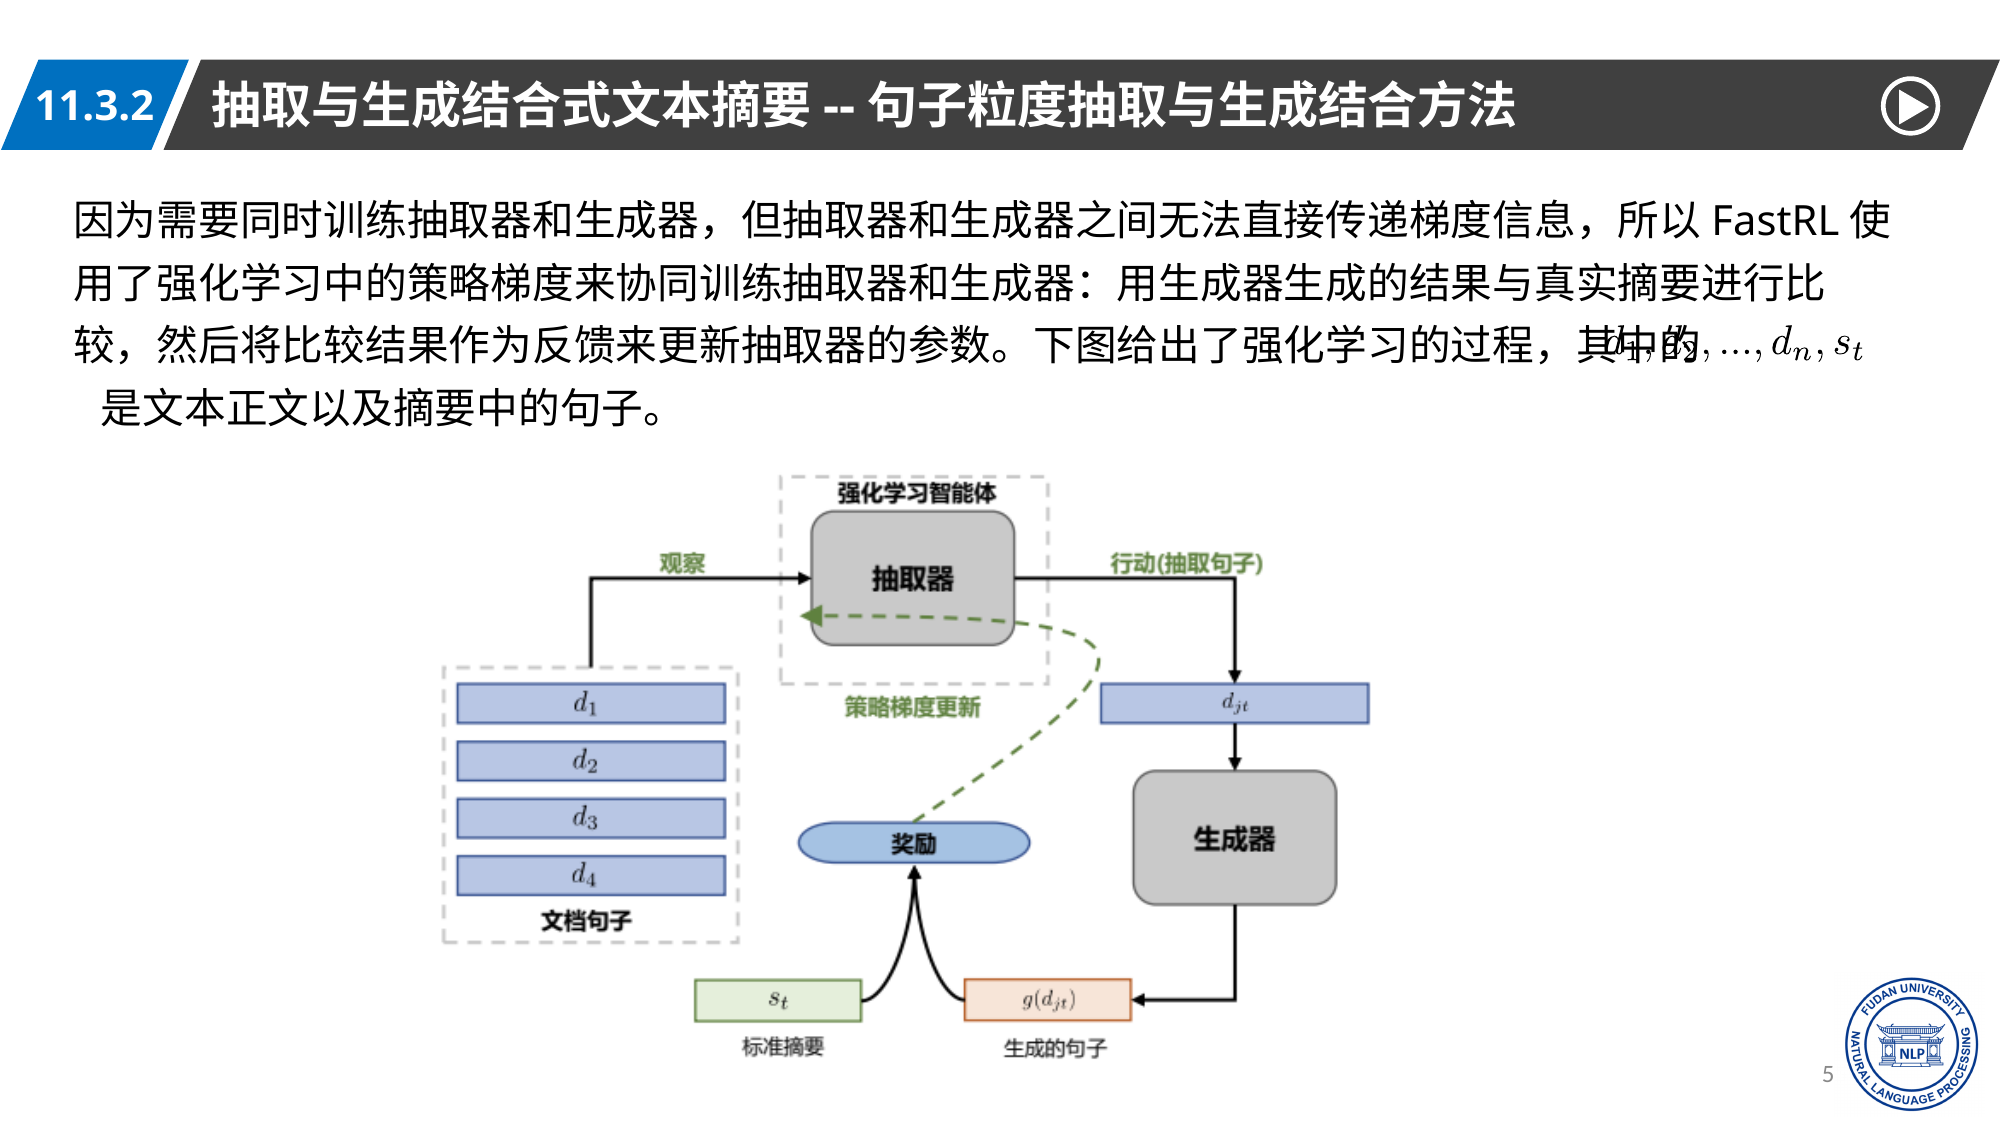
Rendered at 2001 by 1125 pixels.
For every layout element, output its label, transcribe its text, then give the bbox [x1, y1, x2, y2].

picture [1834, 972, 1985, 1117]
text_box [1883, 78, 1939, 134]
picture [422, 460, 1381, 1105]
text_box [163, 59, 2000, 150]
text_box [1604, 325, 1863, 363]
text_box [33, 59, 189, 91]
slide_number 55 [1412, 1042, 1863, 1103]
text_box 抽取与生成结合式文本摘要--句子粒度抽取与生成结合方法 [197, 66, 1533, 142]
text_box 11.3.2 [13, 71, 176, 137]
text_box [1, 121, 157, 150]
text_box 因为需要同时训练抽取器和生成器，但抽取器和生成器之间无法直接传递梯度信息，所以FastRL使用了强化学习中的策略梯度来协同训练抽取器和生成器：用生成器生成的结果与真实摘要进行比较，然后将比较结果作为反馈来更新抽取器的参数。下图给出了强化学习的过程，其中的 是文本正文以及摘要中的句子。 [58, 174, 1925, 440]
